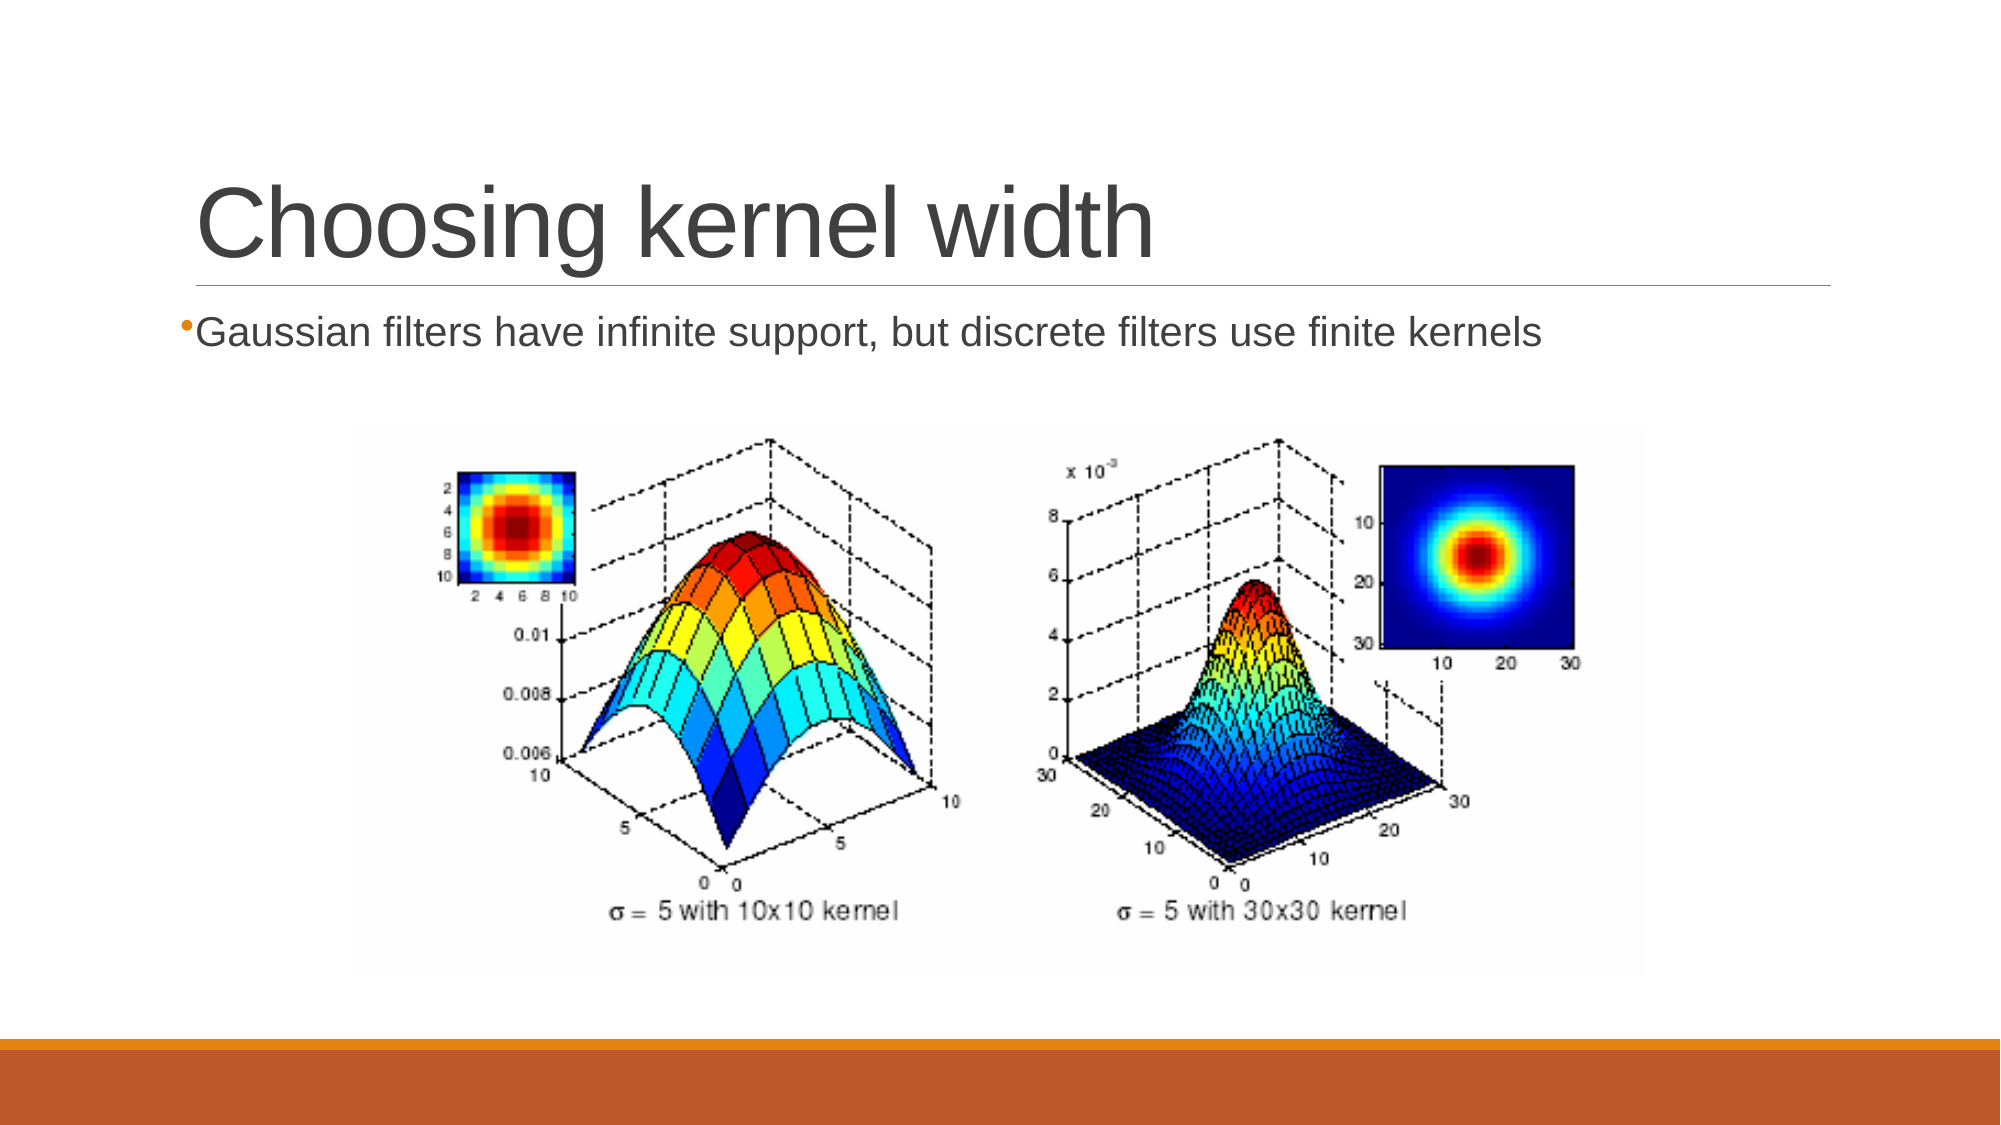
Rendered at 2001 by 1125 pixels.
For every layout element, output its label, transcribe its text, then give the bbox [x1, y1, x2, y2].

picture [349, 424, 1646, 978]
title Choosing kernel width [180, 47, 1830, 285]
list Gaussian filters have infinite support, but discrete filters use finite kernels [180, 302, 1830, 963]
